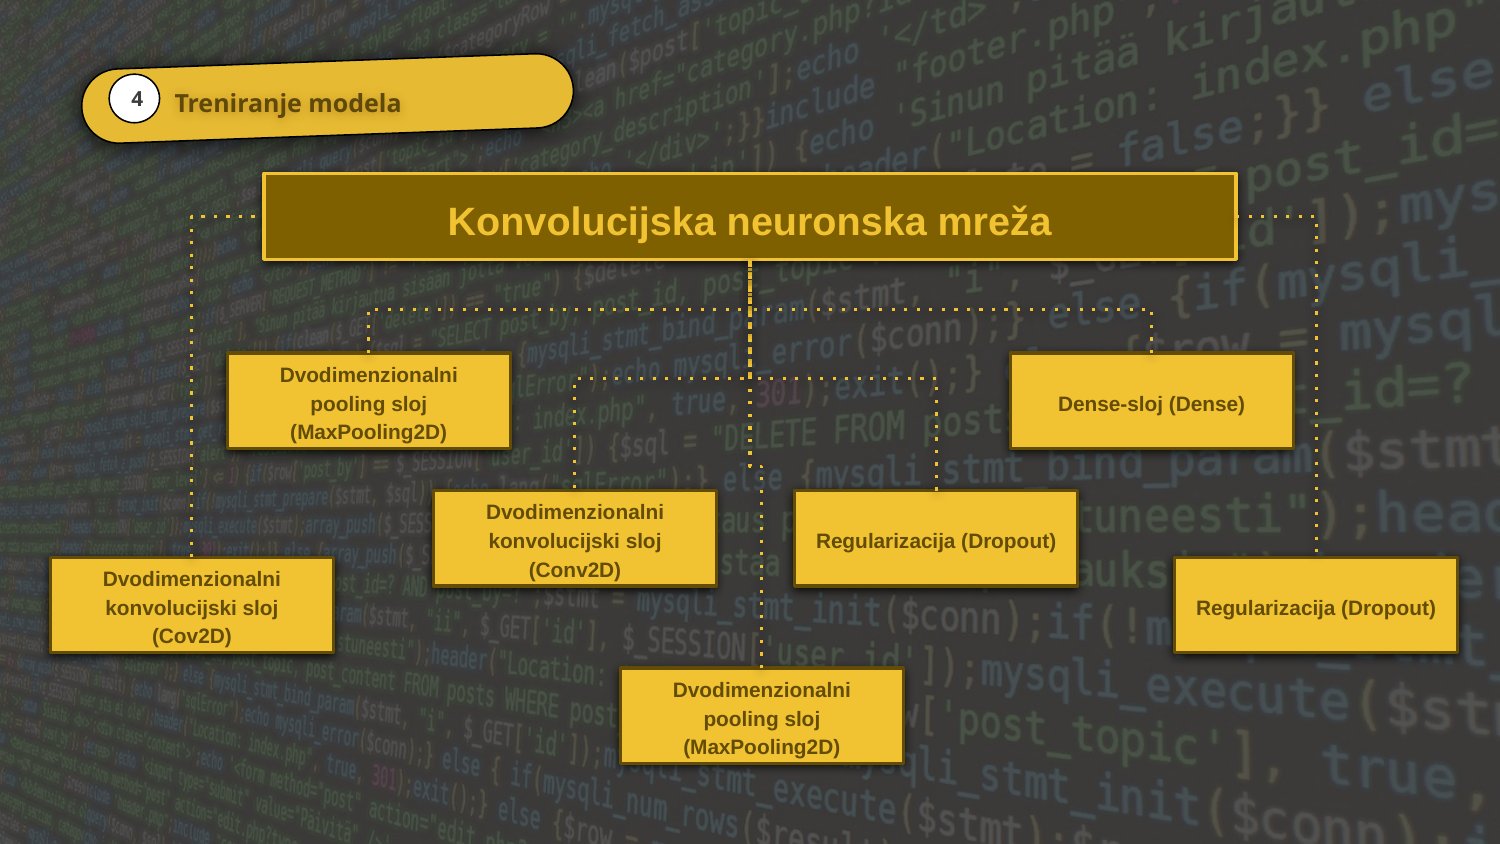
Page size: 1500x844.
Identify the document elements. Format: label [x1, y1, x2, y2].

text_box [57, 350, 399, 423]
text_box [903, 105, 998, 508]
text_box [546, 287, 722, 462]
picture [0, 0, 1500, 844]
text_box [551, 457, 961, 470]
text_box [512, 115, 607, 497]
text_box [727, 281, 959, 456]
text_box [1235, 215, 1317, 558]
